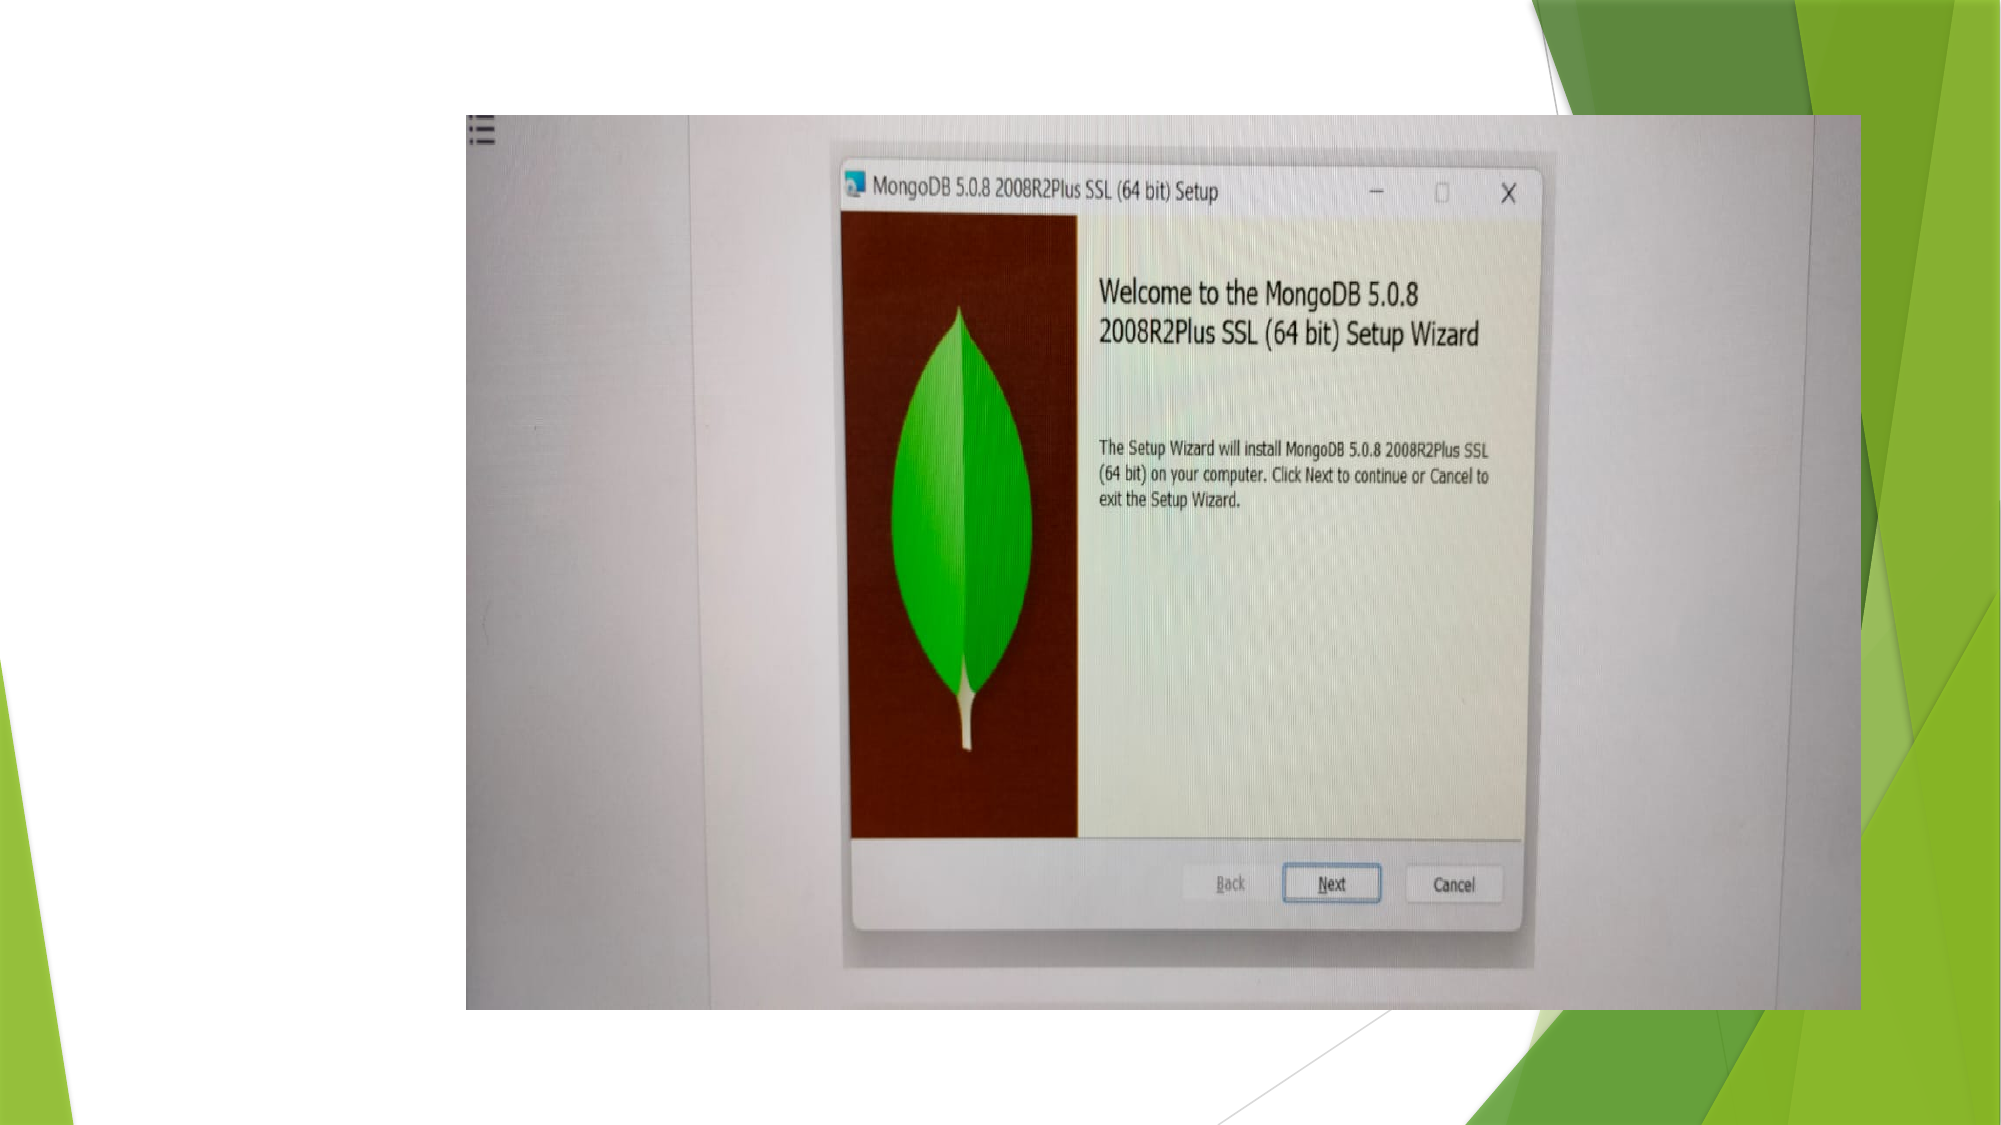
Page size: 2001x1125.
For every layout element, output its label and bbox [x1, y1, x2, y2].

picture [466, 115, 1862, 1010]
